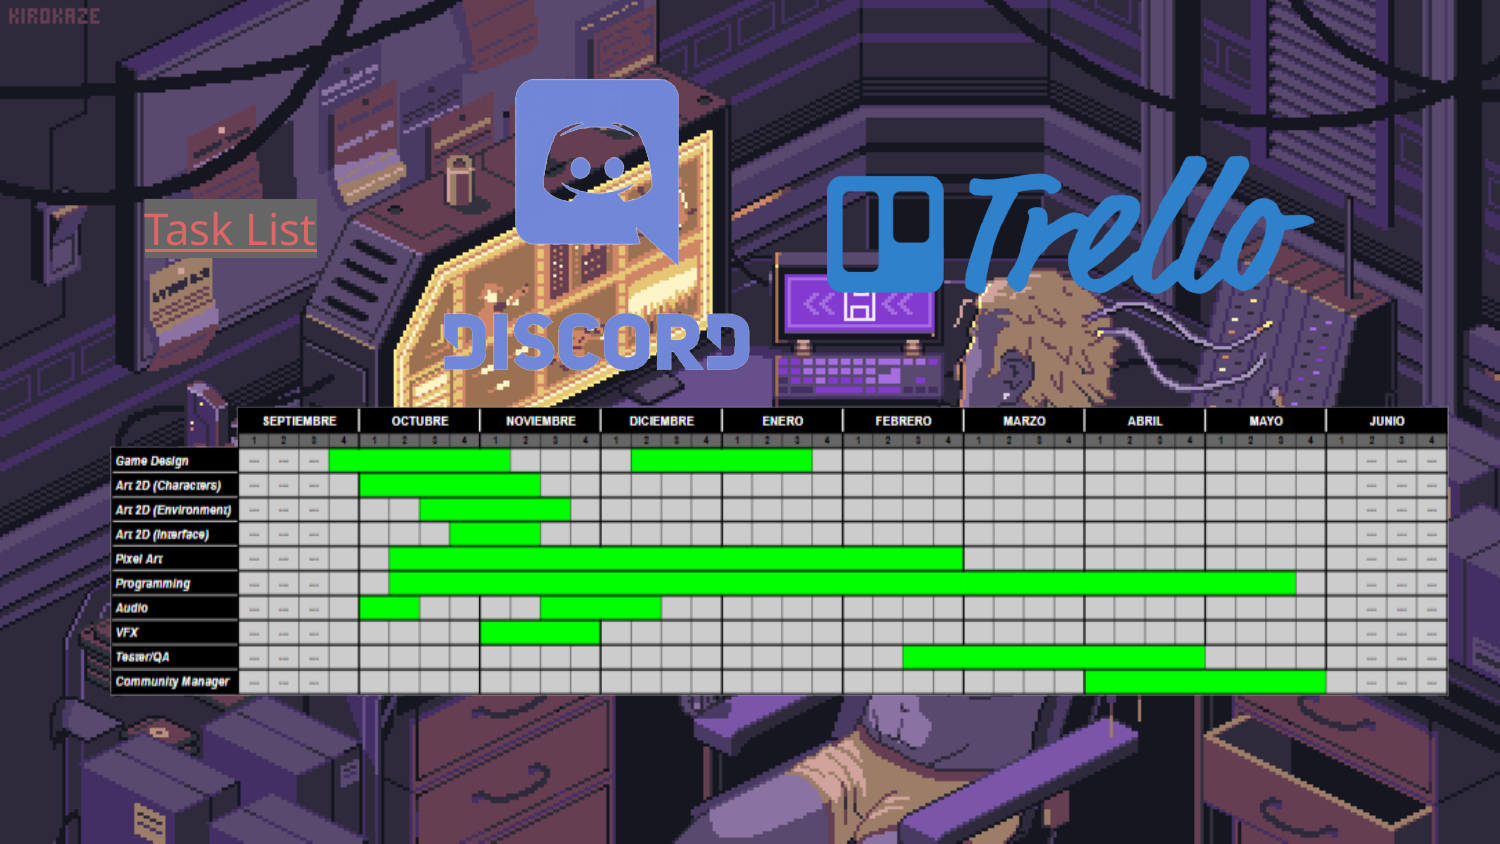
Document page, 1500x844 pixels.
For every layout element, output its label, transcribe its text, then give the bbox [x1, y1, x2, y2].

text_box Task List [129, 186, 333, 262]
picture [0, 0, 1500, 844]
